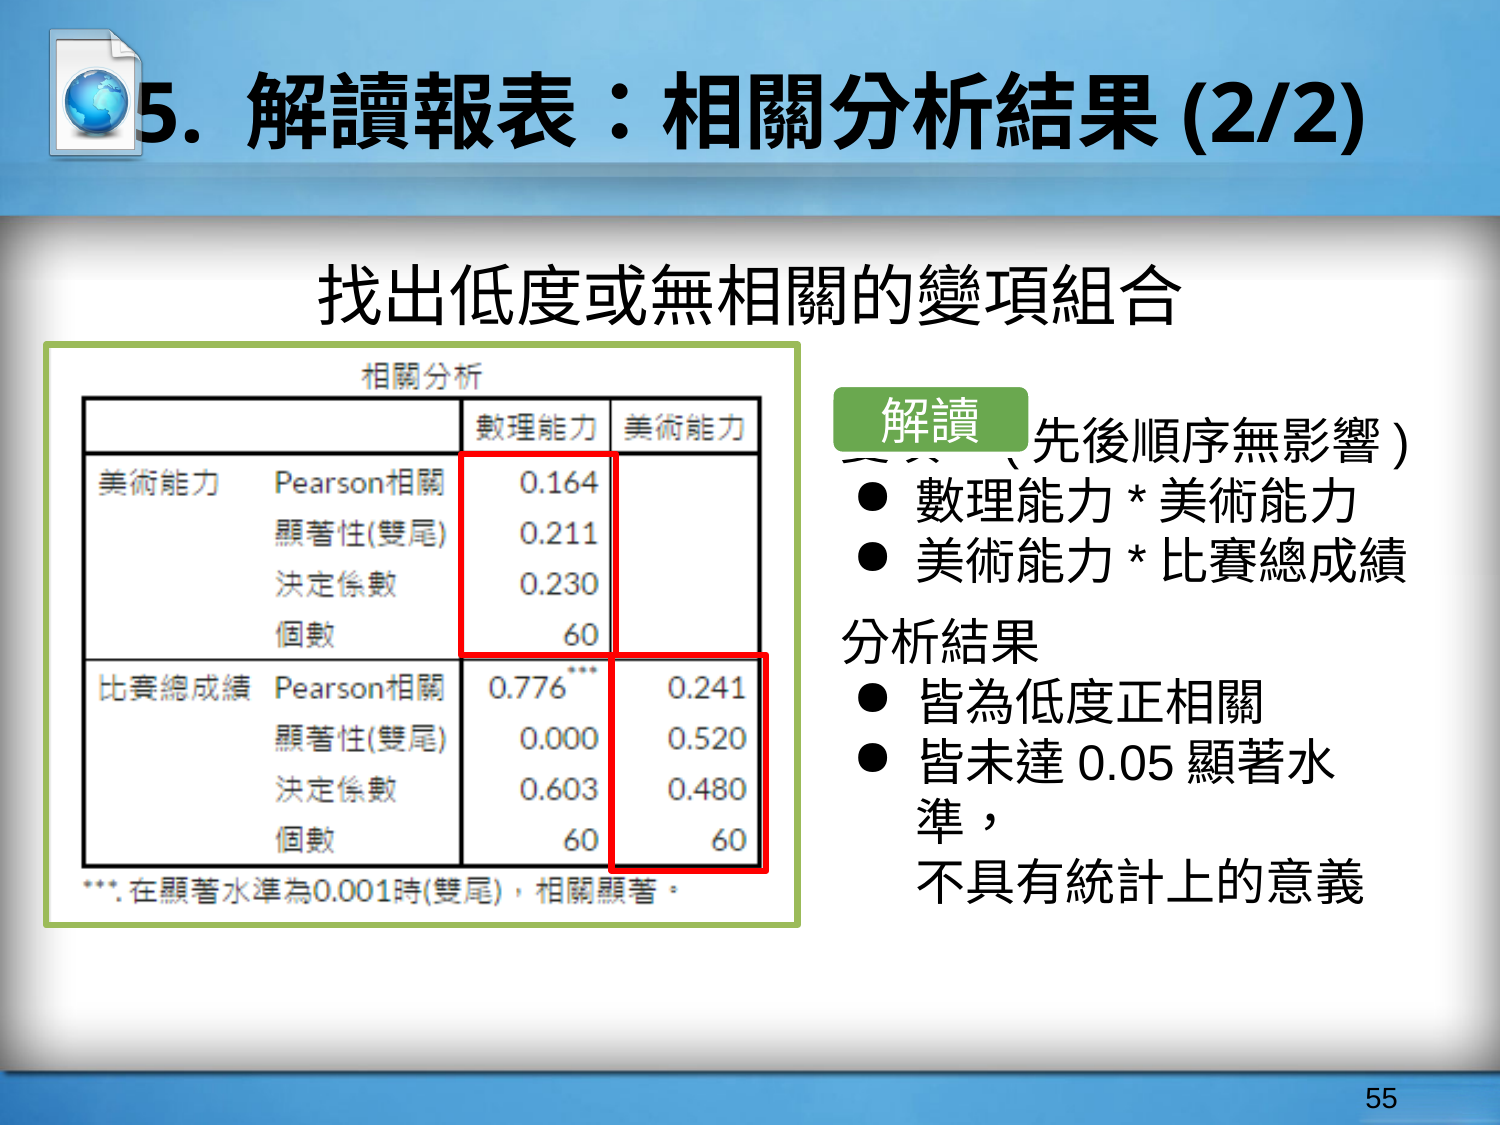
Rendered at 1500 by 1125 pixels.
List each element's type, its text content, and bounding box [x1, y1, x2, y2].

title 5. 解讀報表：相關分析結果(2/2) [78, 27, 1422, 190]
text_box 找出低度或無相關的變項組合 [201, 244, 1299, 343]
picture [0, 0, 1500, 1125]
text_box 解讀 [830, 383, 1032, 455]
slide_number ‹#› [1350, 1074, 1488, 1118]
text_box 變項：(先後順序無影響) 數理能力*美術能力 美術能力*比賽總成績 分析結果 皆為低度正相關 皆未達0.05顯著水準， 不具有統計上的意義 [825, 655, 1447, 926]
